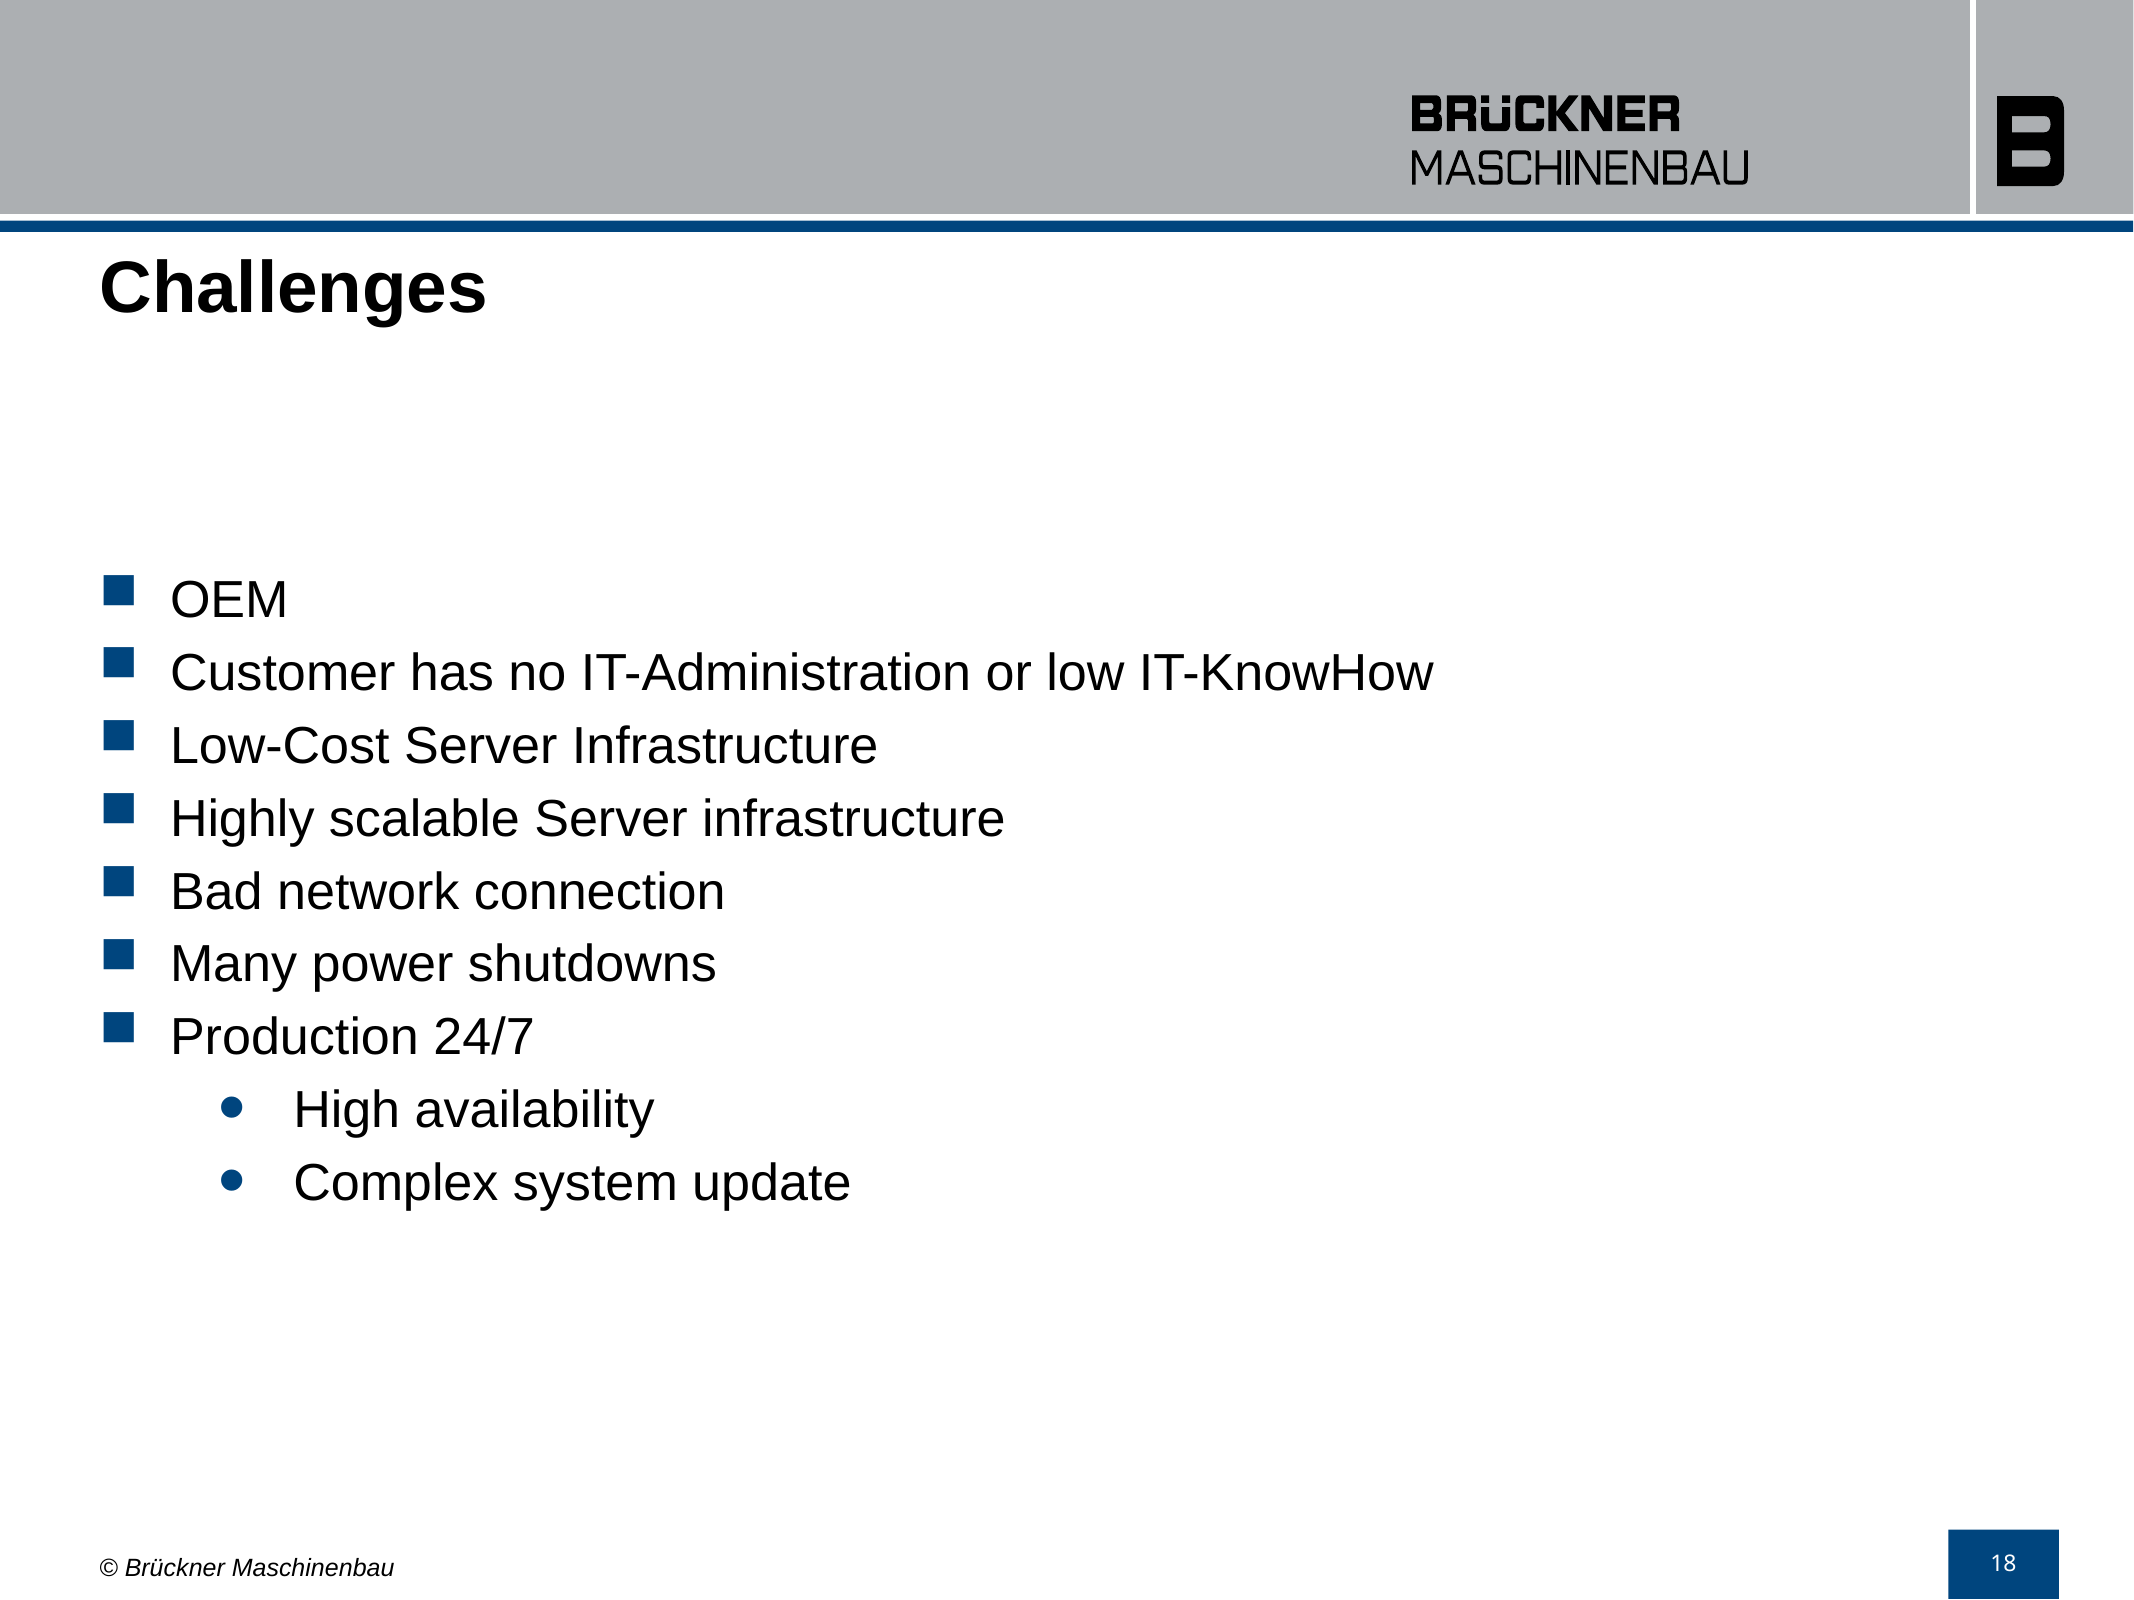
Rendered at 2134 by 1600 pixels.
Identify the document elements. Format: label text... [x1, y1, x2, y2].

slide_number 18 [1948, 1529, 2060, 1600]
footer © Brückner Maschinenbau [75, 1539, 752, 1594]
list OEM Customer has no IT-Administration or low IT-KnowHow Low-Cost Server Infrastructure Highly scalable Server infrastructure Bad network connection Many power shutdowns Production 24/7 High availability Complex system update [75, 553, 2064, 1495]
title Challenges [75, 228, 2058, 375]
